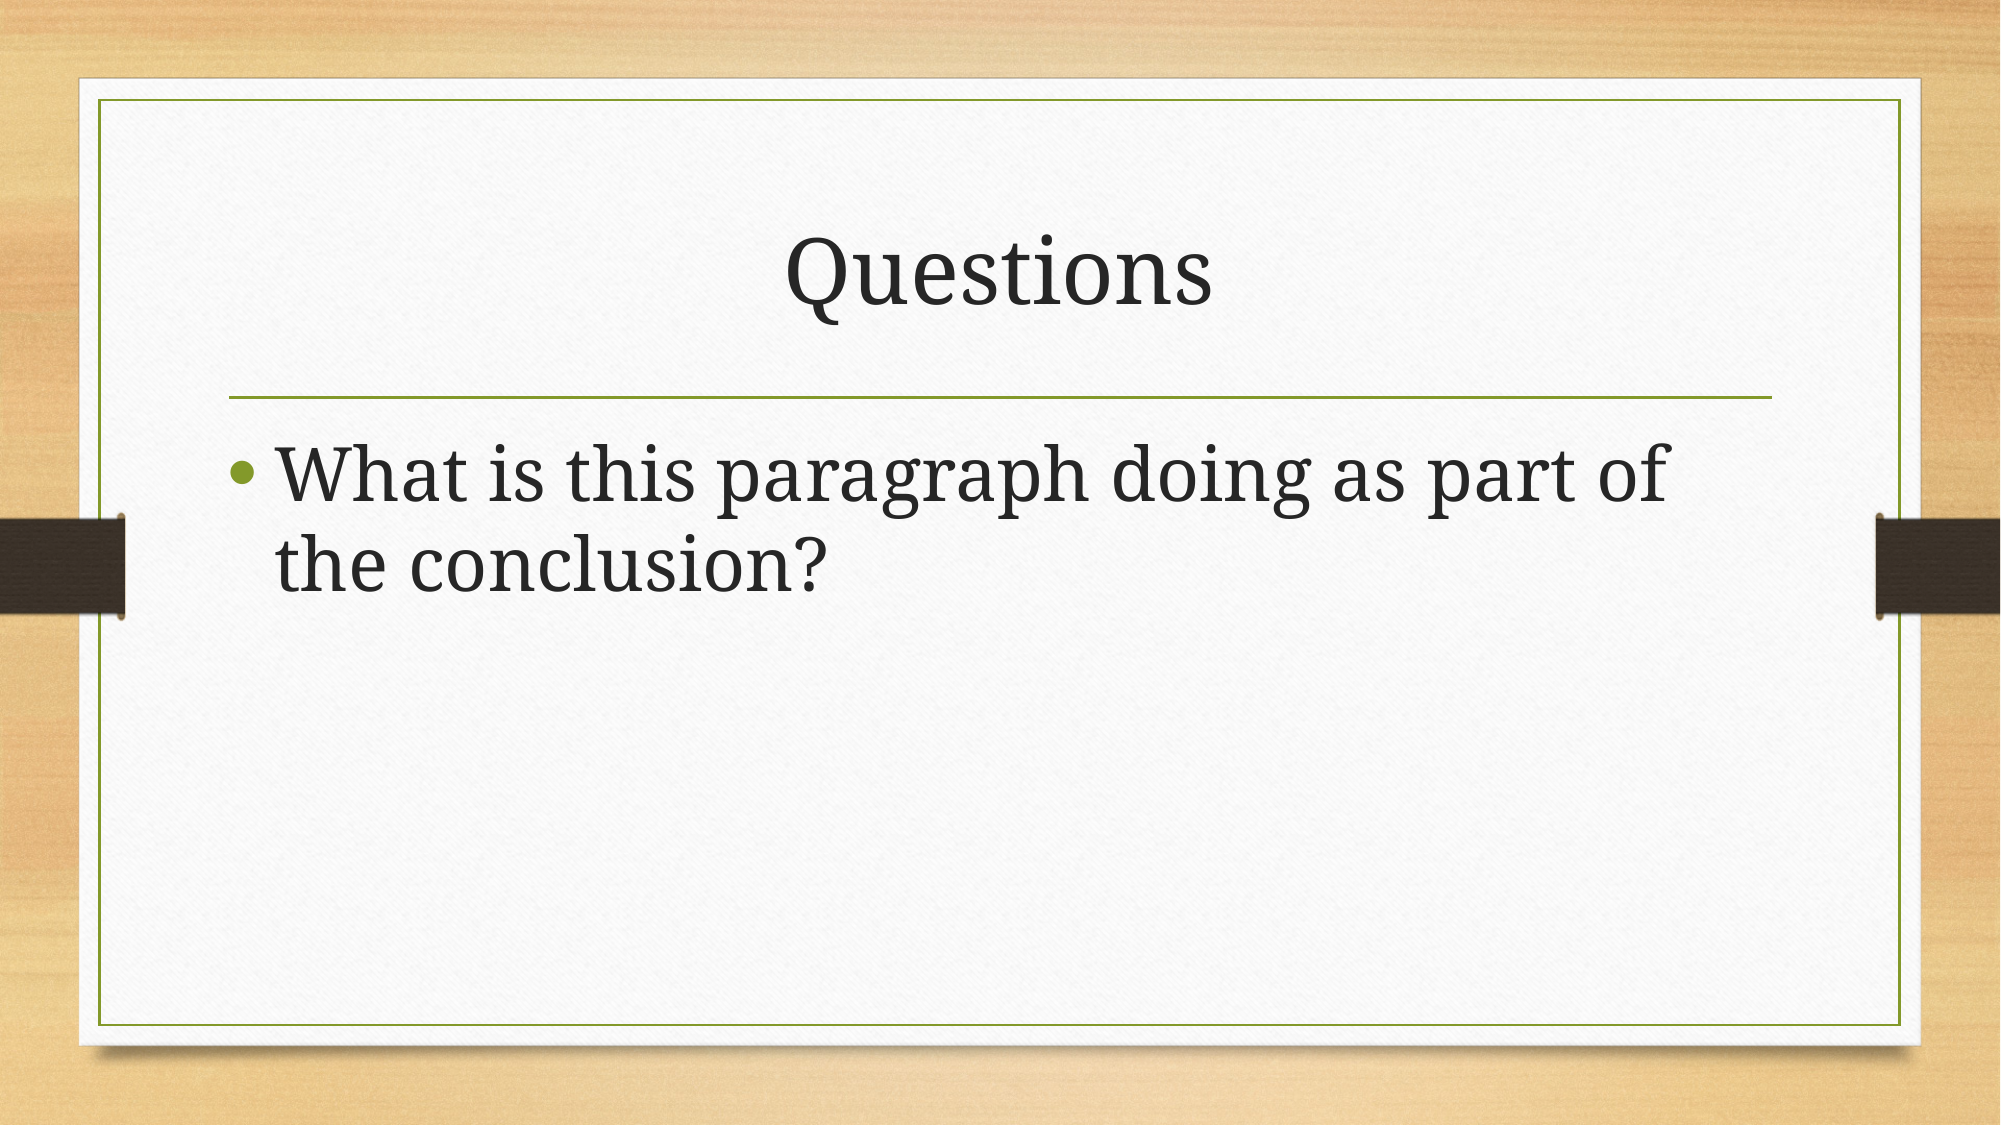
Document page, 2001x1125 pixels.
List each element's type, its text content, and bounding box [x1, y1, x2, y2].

list What is this paragraph doing as part of the conclusion? [212, 419, 1788, 964]
picture [0, 0, 2001, 1125]
title Questions [212, 161, 1788, 375]
